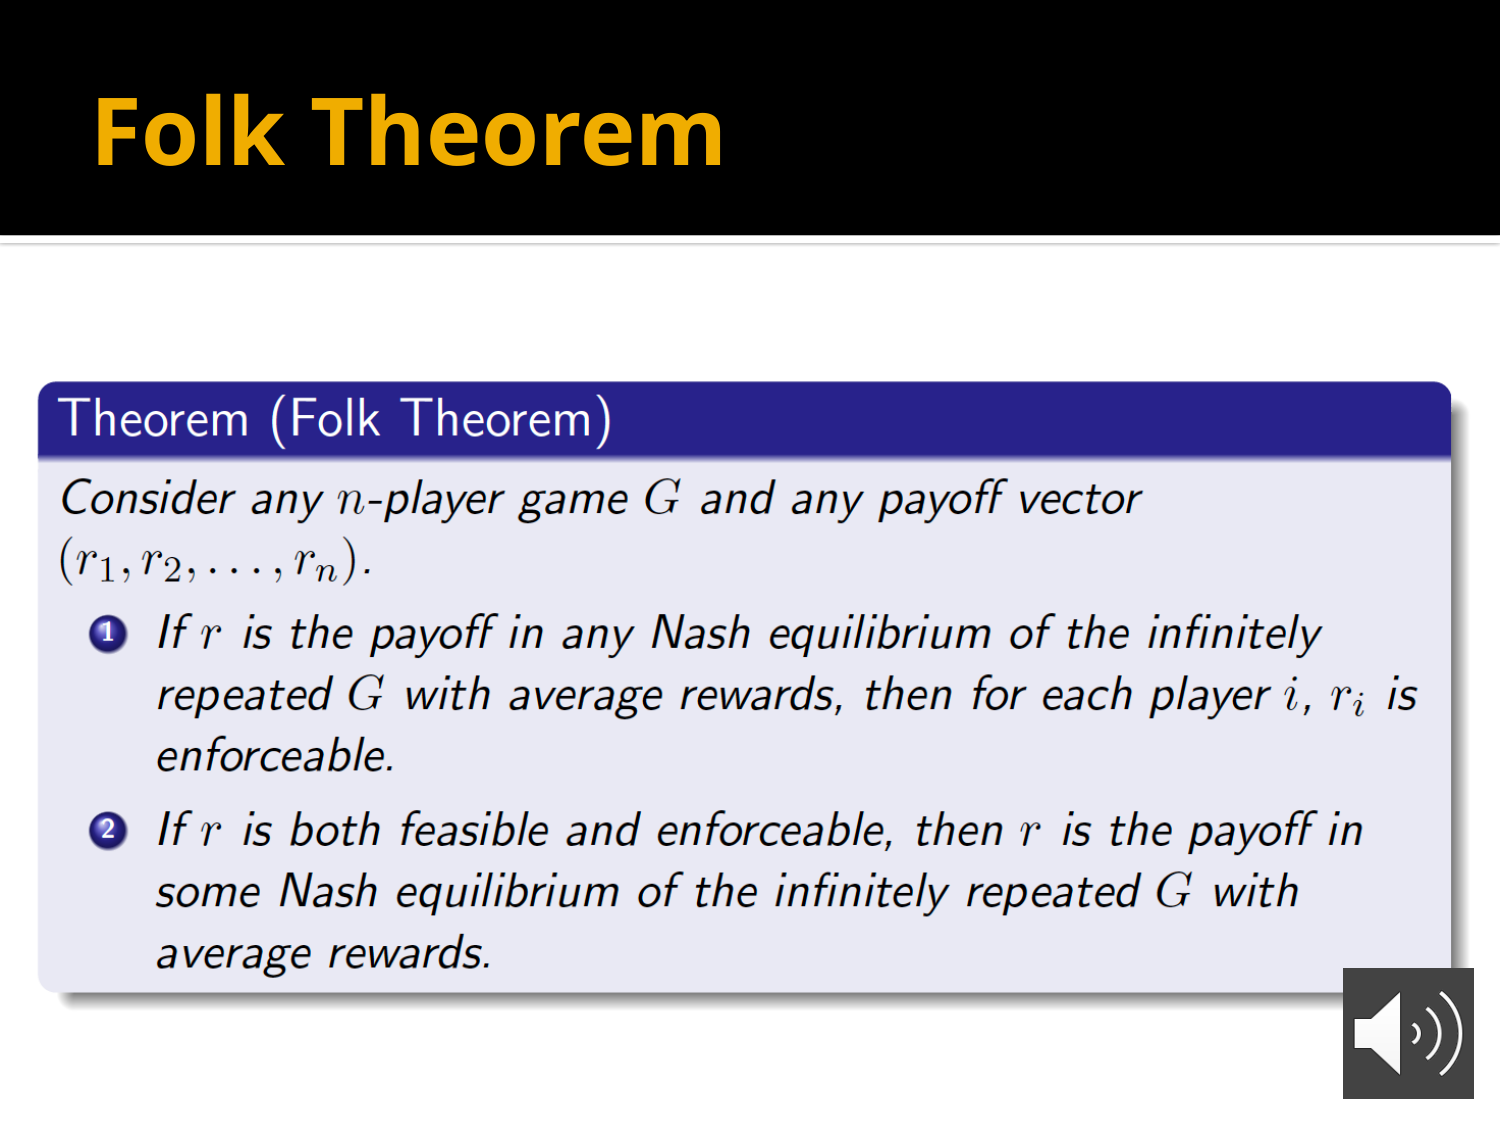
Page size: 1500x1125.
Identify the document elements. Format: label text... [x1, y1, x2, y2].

picture [0, 364, 1500, 1100]
title Folk Theorem [75, 25, 1425, 231]
